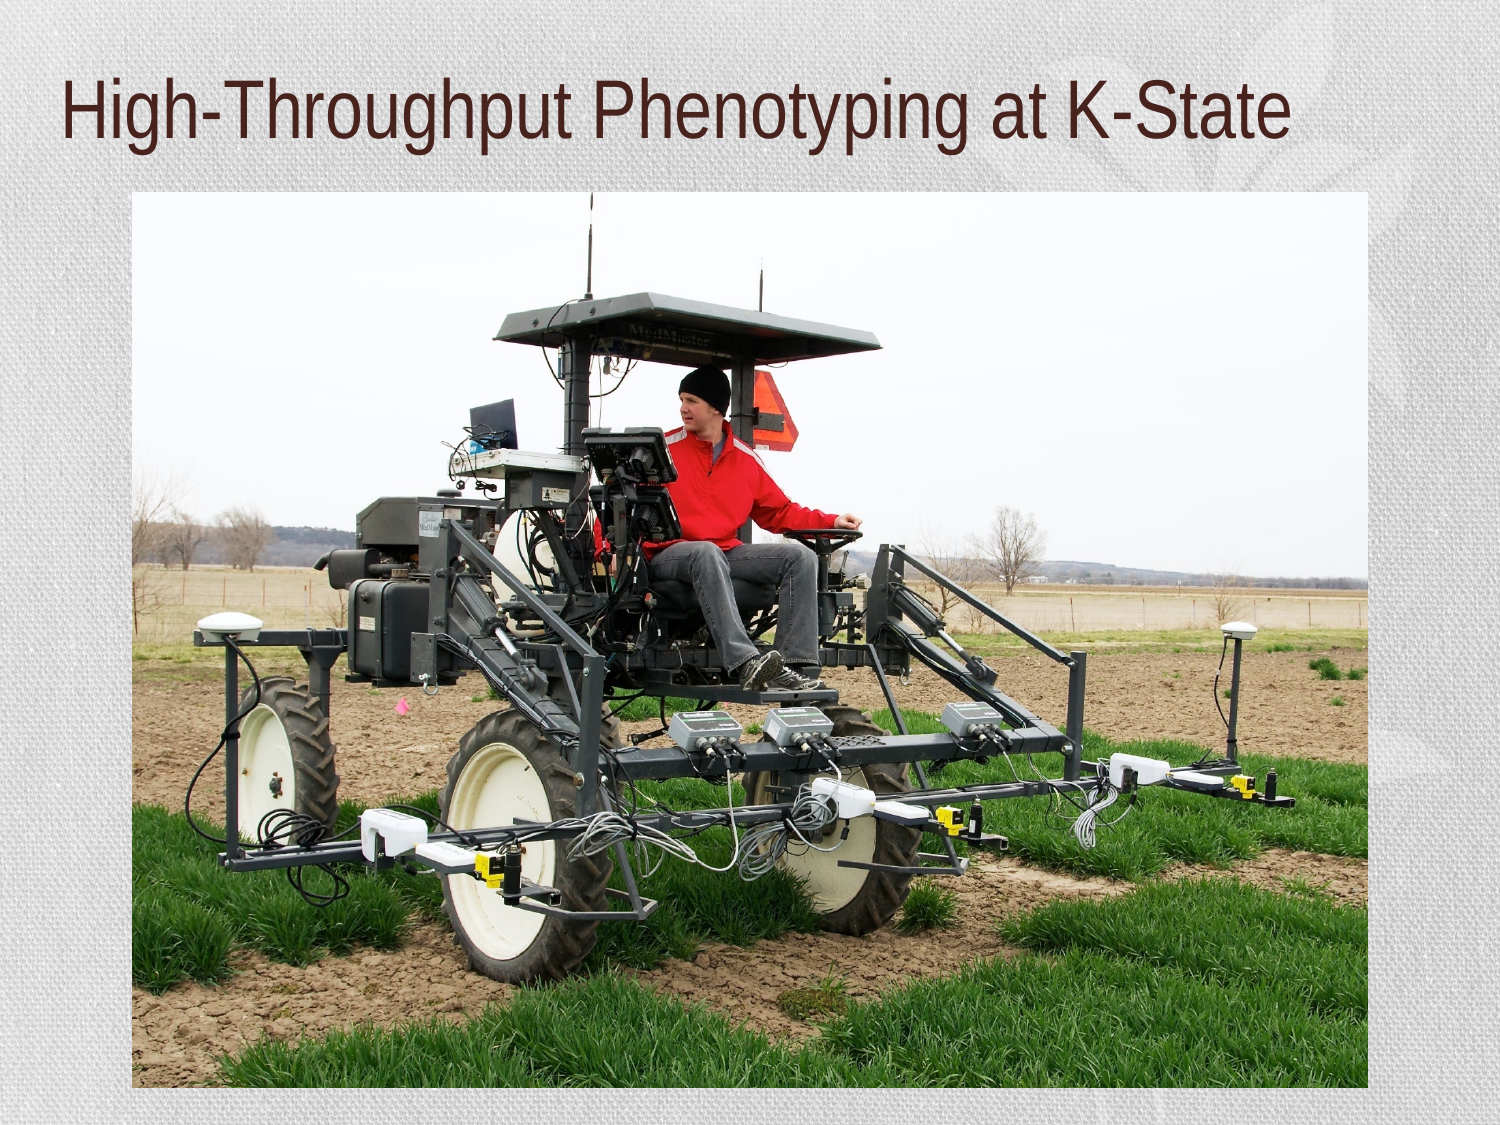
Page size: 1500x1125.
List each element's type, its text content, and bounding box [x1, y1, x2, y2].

picture [132, 192, 1368, 1088]
title High-Throughput Phenotyping at K-State [45, 37, 1455, 163]
